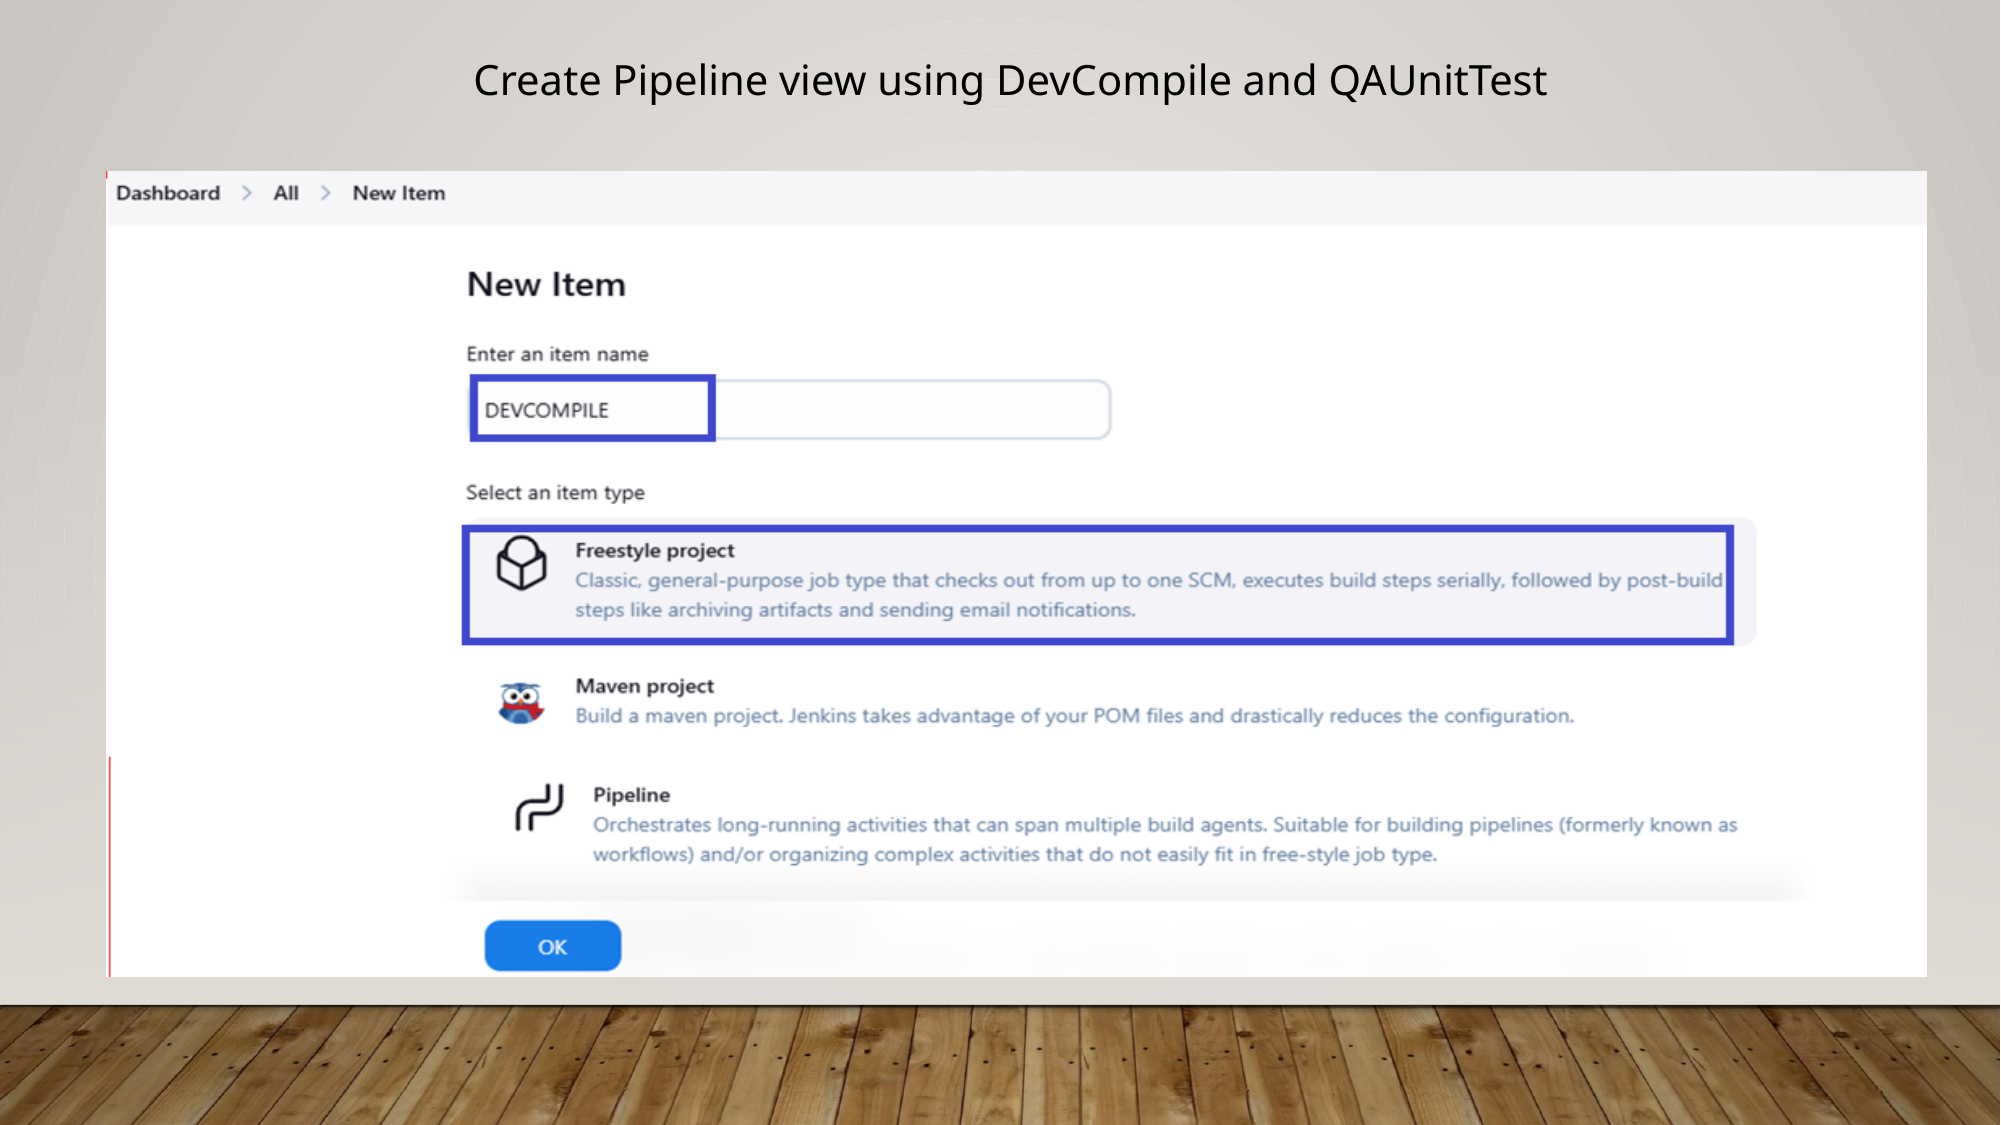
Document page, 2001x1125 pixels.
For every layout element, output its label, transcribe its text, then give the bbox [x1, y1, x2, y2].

picture [0, 1005, 2000, 1125]
picture [106, 171, 1927, 977]
text_box Create Pipeline view using DevCompile and QAUnitTest [458, 46, 1574, 112]
